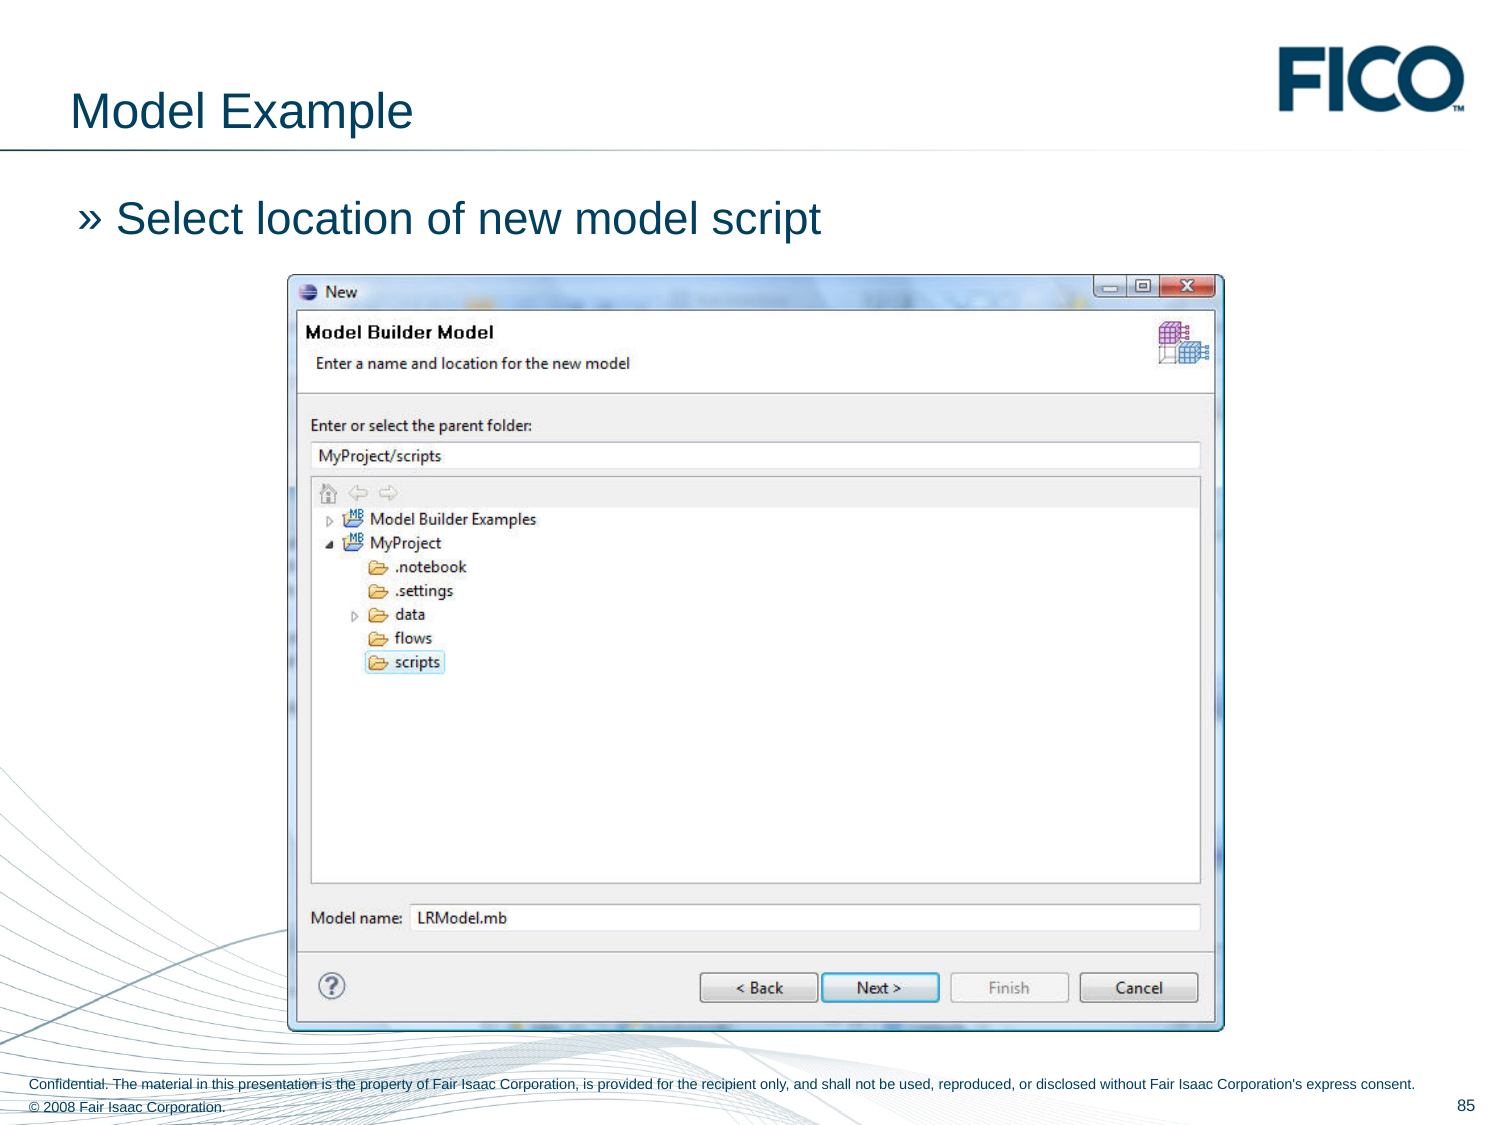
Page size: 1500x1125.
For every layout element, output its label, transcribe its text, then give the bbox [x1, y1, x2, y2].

picture [0, 0, 1500, 1125]
list Select location of new model script [62, 187, 1463, 253]
title Model Example [62, 0, 1463, 139]
